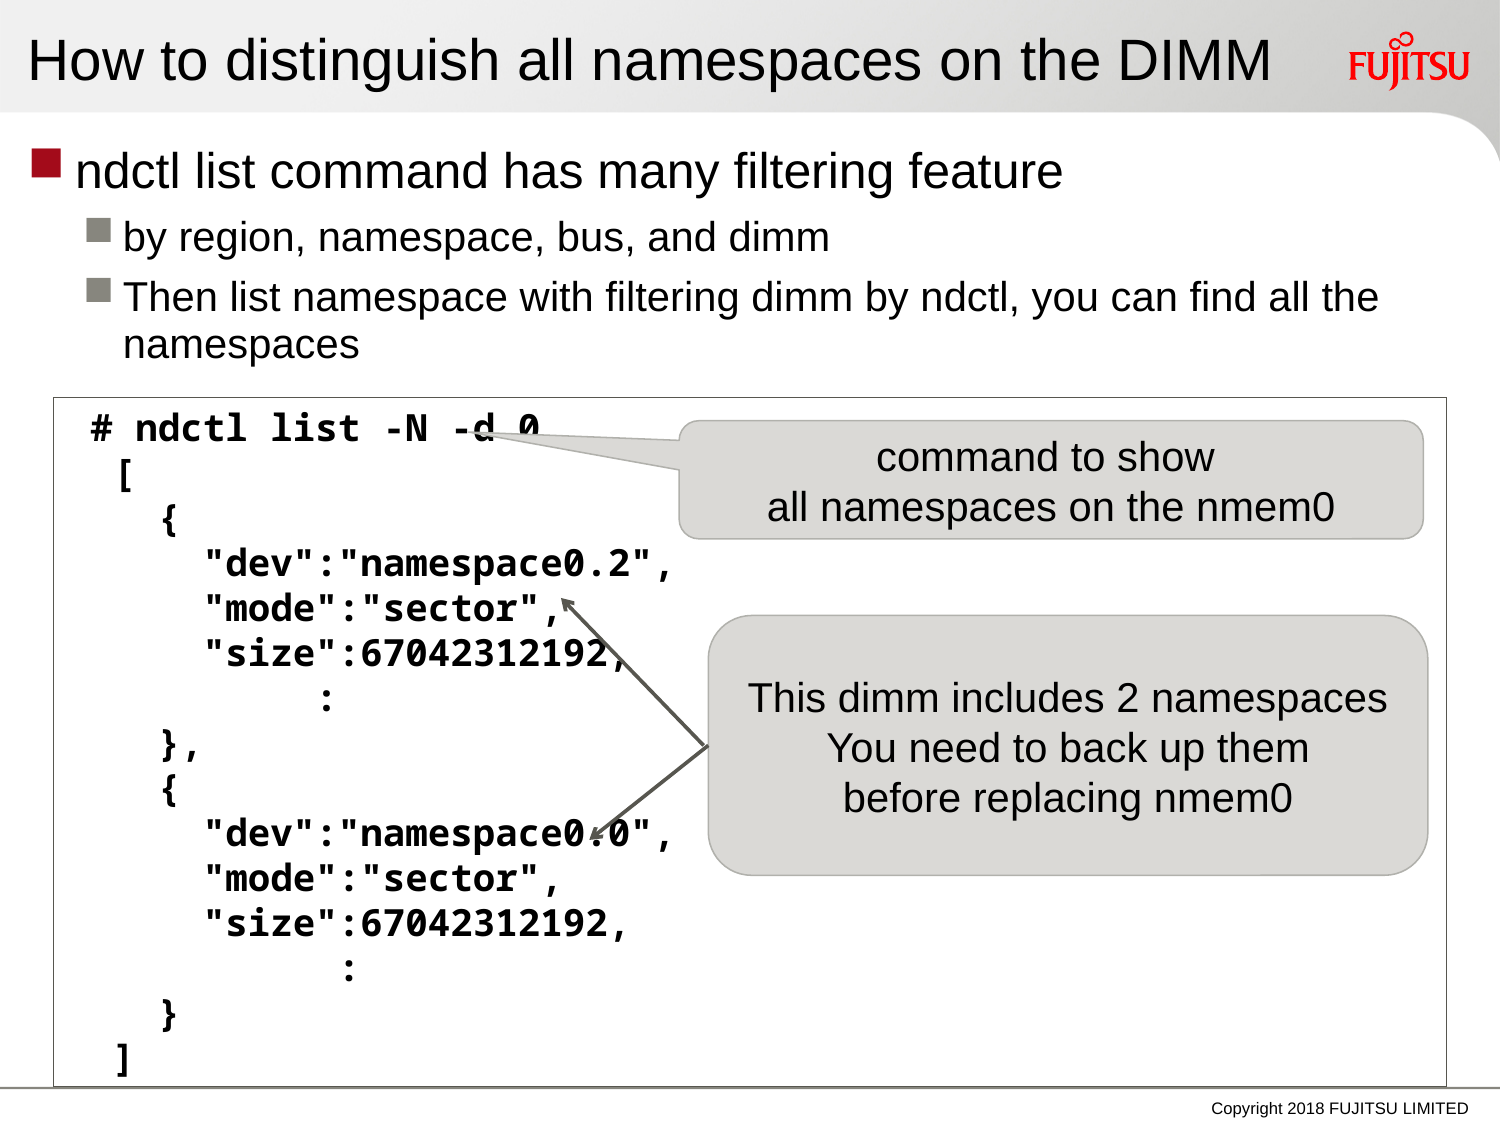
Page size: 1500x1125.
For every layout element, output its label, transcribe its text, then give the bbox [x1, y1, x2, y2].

text_box command to show all namespaces on the nmem0 [468, 420, 1424, 539]
picture [0, 0, 1500, 176]
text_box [588, 745, 709, 841]
list ndctl list command has many filtering feature by region, namespace, bus, and dimm Then list namespace with filtering dimm by ndctl, you can find all the namespaces [27, 142, 1469, 433]
text_box This dimm includes 2 namespaces You need to back up them before replacing nmem0 [708, 615, 1428, 876]
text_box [560, 597, 704, 746]
text_box # ndctl list -N -d 0 [ { "dev":"namespace0.2", "mode":"sector", "size":67042312192, : }, { "dev":"namespace0.0", "mode":"sector", "size":67042312192, : } ] [53, 397, 1447, 1087]
title How to distinguish all namespaces on the DIMM [27, 0, 1317, 114]
footer Copyright 2018 FUJITSU LIMITED [809, 1091, 1470, 1125]
